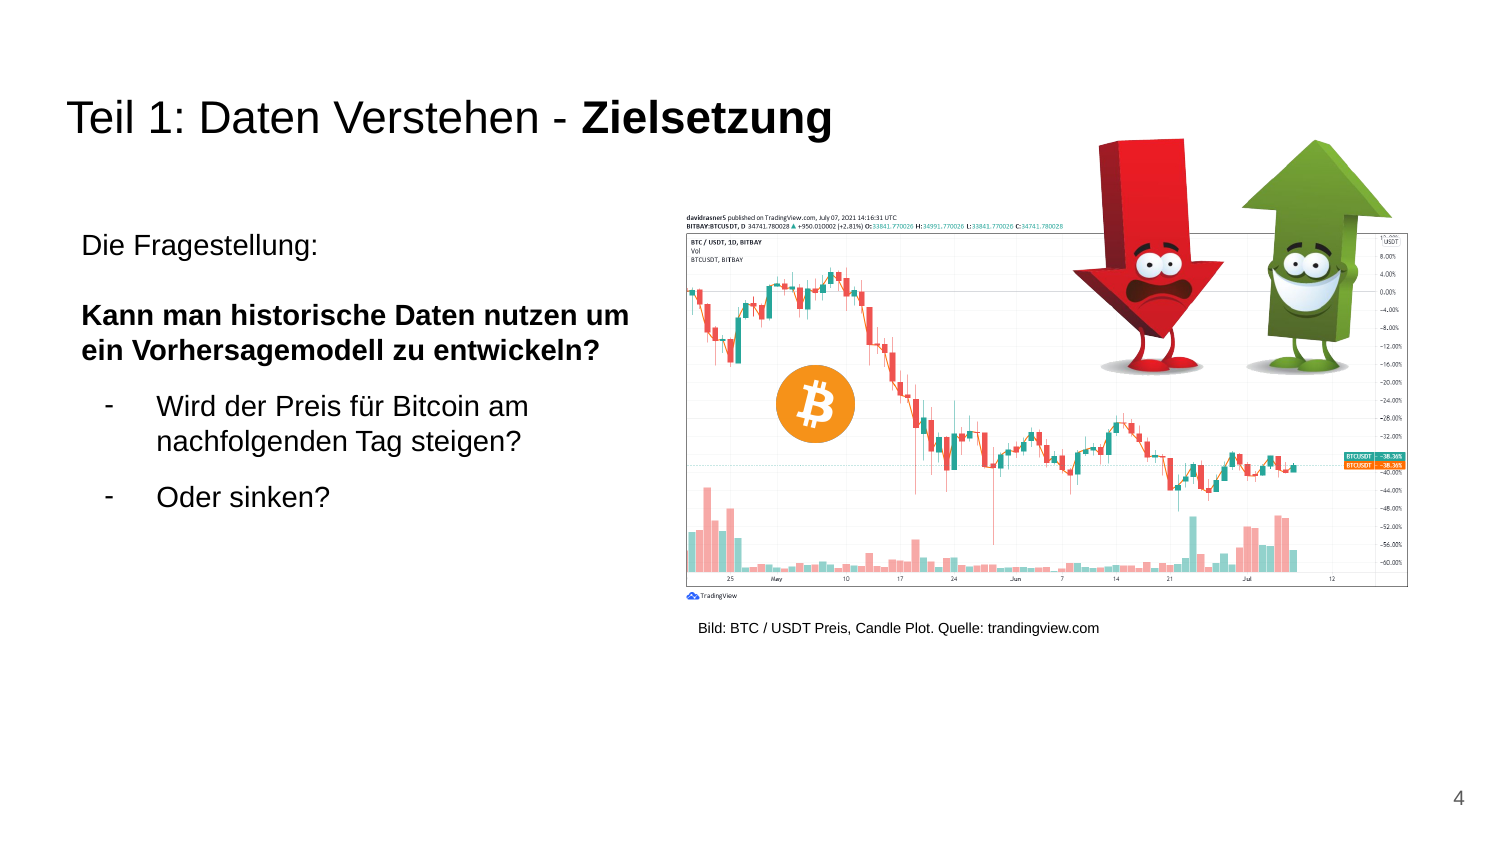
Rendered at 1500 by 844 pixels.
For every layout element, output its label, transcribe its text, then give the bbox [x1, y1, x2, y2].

text_box Bild: BTC / USDT Preis, Candle Plot. Quelle: trandingview.com [683, 612, 1131, 645]
text_box Die Fragestellung: Kann man historische Daten nutzen um ein Vorhersagemodell zu entwickeln? Wird der Preis für Bitcoin am nachfolgenden Tag steigen? Oder sinken? [66, 211, 650, 528]
title Teil 1: Daten Verstehen - Zielsetzung [51, 72, 1449, 167]
picture [682, 130, 1411, 605]
slide_number ‹#› [1389, 764, 1480, 830]
